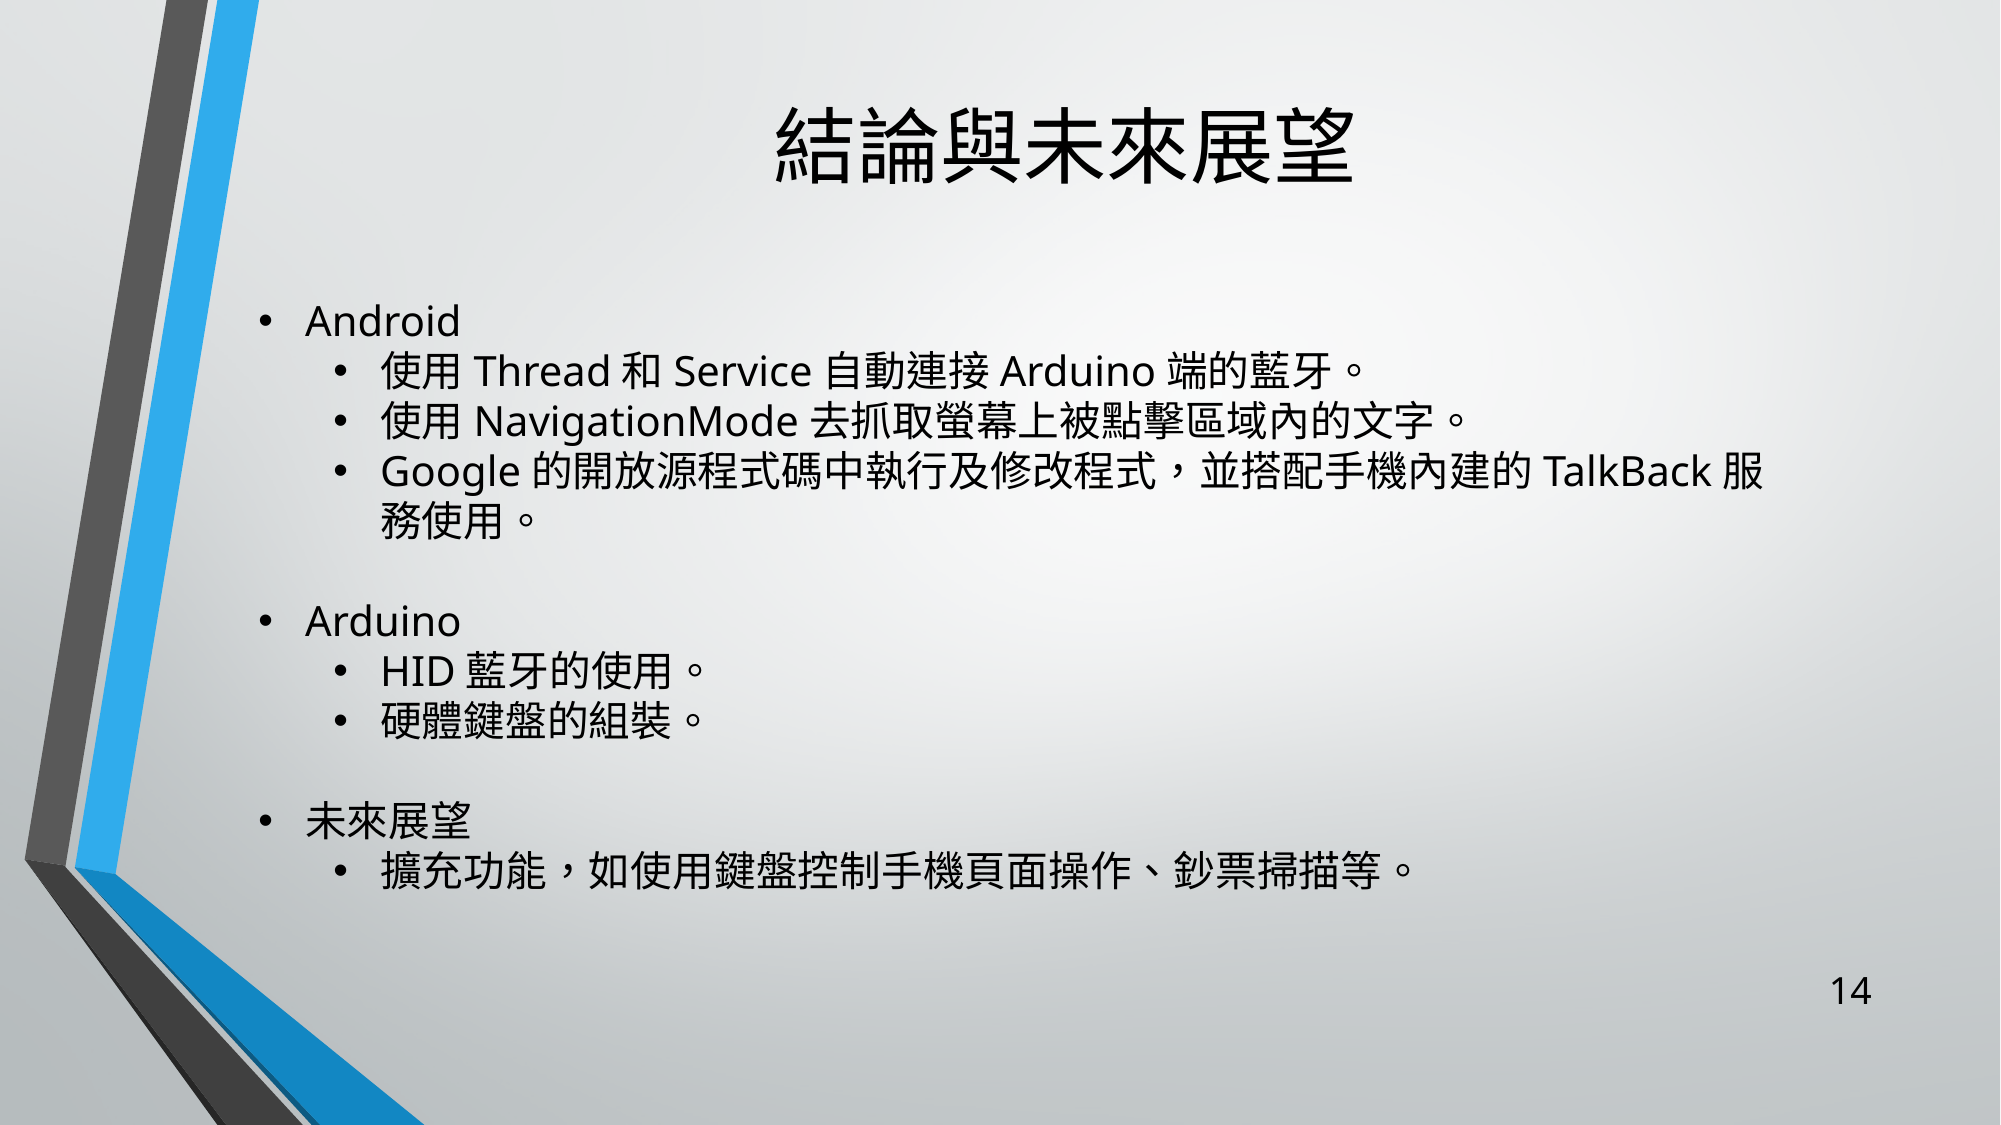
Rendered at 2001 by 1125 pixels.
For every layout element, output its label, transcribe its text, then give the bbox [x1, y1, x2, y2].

title 結論與未來展望 [243, 0, 1887, 288]
slide_number 14 [1796, 962, 1887, 1023]
text_box Android 使用Thread和Service自動連接Arduino端的藍牙。 使用NavigationMode去抓取螢幕上被點擊區域內的文字。 Google的開放源程式碼中執行及修改程式，並搭配手機內建的TalkBack服務使用。 Arduino HID藍牙的使用。 硬體鍵盤的組裝。 未來展望 擴充功能，如使用鍵盤控制手機頁面操作、鈔票掃描等。 [243, 287, 1797, 1008]
